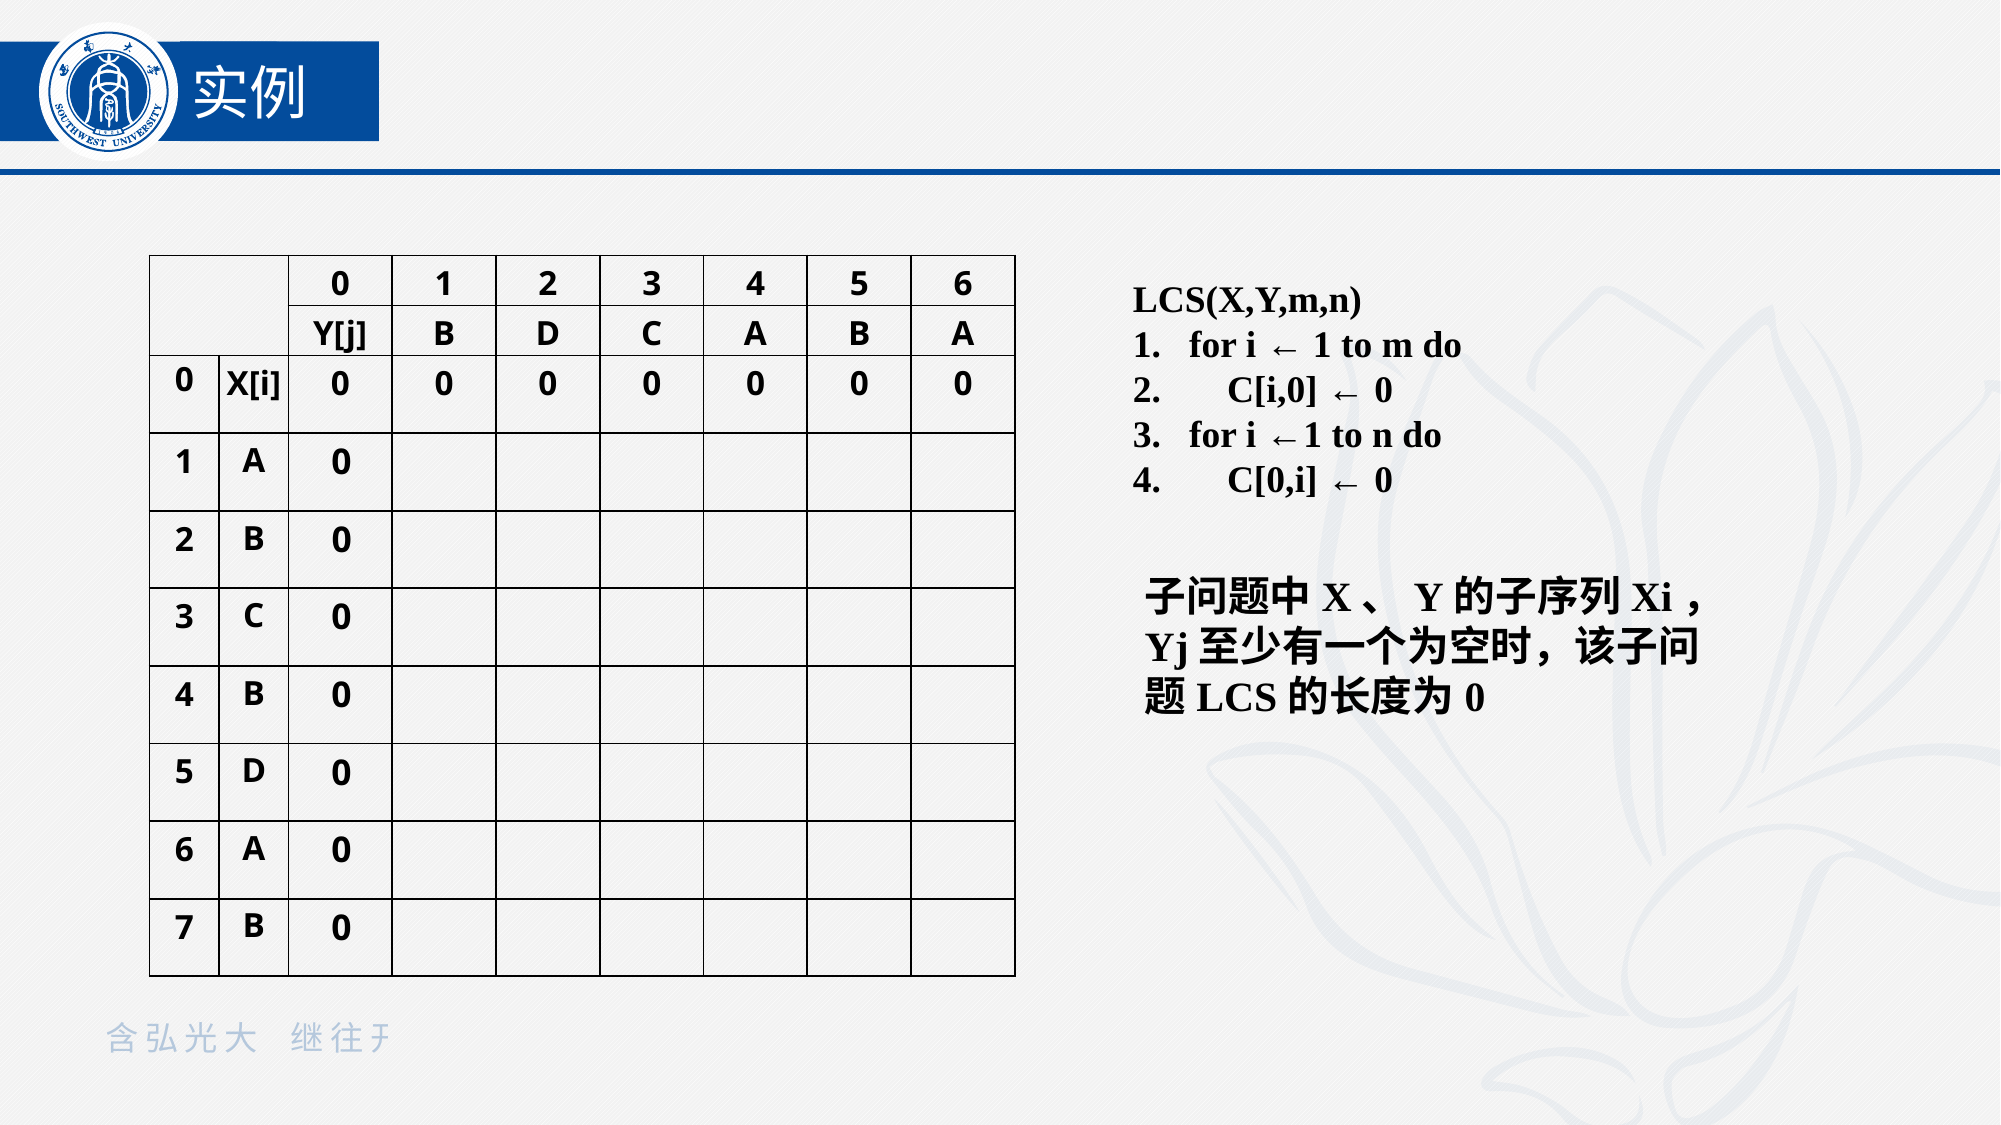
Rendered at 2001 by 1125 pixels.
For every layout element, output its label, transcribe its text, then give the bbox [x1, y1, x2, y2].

table_cell B [808, 306, 910, 355]
table_cell 0 [497, 356, 599, 432]
table_cell [704, 512, 806, 587]
table_cell D [497, 306, 599, 355]
table_cell 0 [289, 356, 391, 432]
table_cell [601, 434, 703, 510]
table_header [150, 256, 288, 355]
table_cell [393, 434, 495, 510]
table_cell A [704, 306, 806, 355]
table_cell 6 [150, 822, 218, 898]
table_cell 0 [289, 512, 391, 587]
table_cell [497, 667, 599, 743]
table_cell [497, 512, 599, 587]
table_cell [912, 667, 1014, 743]
table_cell 1 [150, 434, 218, 510]
table_cell C [220, 589, 288, 665]
table_cell [704, 822, 806, 898]
table_cell 0 [289, 744, 391, 820]
table_cell [808, 589, 910, 665]
table_cell 0 [289, 667, 391, 743]
table_cell 0 [704, 356, 806, 432]
table_cell [497, 744, 599, 820]
table_cell [808, 744, 910, 820]
table_cell [912, 589, 1014, 665]
table_cell B [220, 512, 288, 587]
table_cell A [220, 822, 288, 898]
table_cell B [220, 667, 288, 743]
table_cell [912, 900, 1014, 975]
table_cell 0 [808, 356, 910, 432]
list 实例 [180, 41, 379, 142]
table_cell [601, 667, 703, 743]
table_cell [393, 512, 495, 587]
table_cell [497, 900, 599, 975]
table_cell C [601, 306, 703, 355]
table_cell 0 [289, 589, 391, 665]
table_header 4 [704, 256, 806, 305]
table_cell [704, 744, 806, 820]
table_cell [601, 512, 703, 587]
table_cell [704, 589, 806, 665]
table_cell [601, 744, 703, 820]
table_header 6 [912, 256, 1014, 305]
table_cell [808, 900, 910, 975]
table_cell 3 [150, 589, 218, 665]
table_cell [912, 434, 1014, 510]
table_cell [497, 434, 599, 510]
table_cell [808, 822, 910, 898]
text_box LCS(X,Y,m,n) for i ← 1 to m do C[i,0] ← 0 for i ←1 to n do C[0,i] ← 0 [1118, 267, 1607, 507]
table_cell A [220, 434, 288, 510]
table_cell 0 [601, 356, 703, 432]
table_cell 5 [150, 744, 218, 820]
table_cell [808, 434, 910, 510]
table_cell X[i] [220, 356, 288, 432]
table_cell A [912, 306, 1014, 355]
table_cell [912, 744, 1014, 820]
table_cell 0 [289, 822, 391, 898]
table_cell [601, 589, 703, 665]
table_header 1 [393, 256, 495, 305]
table_cell [912, 512, 1014, 587]
table_cell [393, 589, 495, 665]
table_cell 0 [393, 356, 495, 432]
table_header 3 [601, 256, 703, 305]
table_cell [808, 667, 910, 743]
table_cell [497, 589, 599, 665]
table_cell 7 [150, 900, 218, 975]
table_cell B [220, 900, 288, 975]
table_cell [601, 822, 703, 898]
table_cell 0 [150, 356, 218, 432]
table_cell [601, 900, 703, 975]
table_cell D [220, 744, 288, 820]
table_cell [704, 434, 806, 510]
table_cell B [393, 306, 495, 355]
text_box 子问题中X、Y的子序列Xi，Yj至少有一个为空时，该子问题LCS的长度为0 [1129, 562, 1741, 728]
table_cell [704, 667, 806, 743]
table_cell 0 [289, 900, 391, 975]
table_cell [912, 822, 1014, 898]
table_cell [497, 822, 599, 898]
table_header 2 [497, 256, 599, 305]
table_header 5 [808, 256, 910, 305]
table_cell [393, 667, 495, 743]
table_header 0 [289, 256, 391, 305]
table_cell [393, 900, 495, 975]
table_cell Y[j] [289, 306, 391, 355]
table_cell 0 [912, 356, 1014, 432]
table_cell 2 [150, 512, 218, 587]
table_cell [704, 900, 806, 975]
table_cell 0 [289, 434, 391, 510]
table_cell 4 [150, 667, 218, 743]
table_cell [808, 512, 910, 587]
table_cell [393, 744, 495, 820]
table_cell [393, 822, 495, 898]
